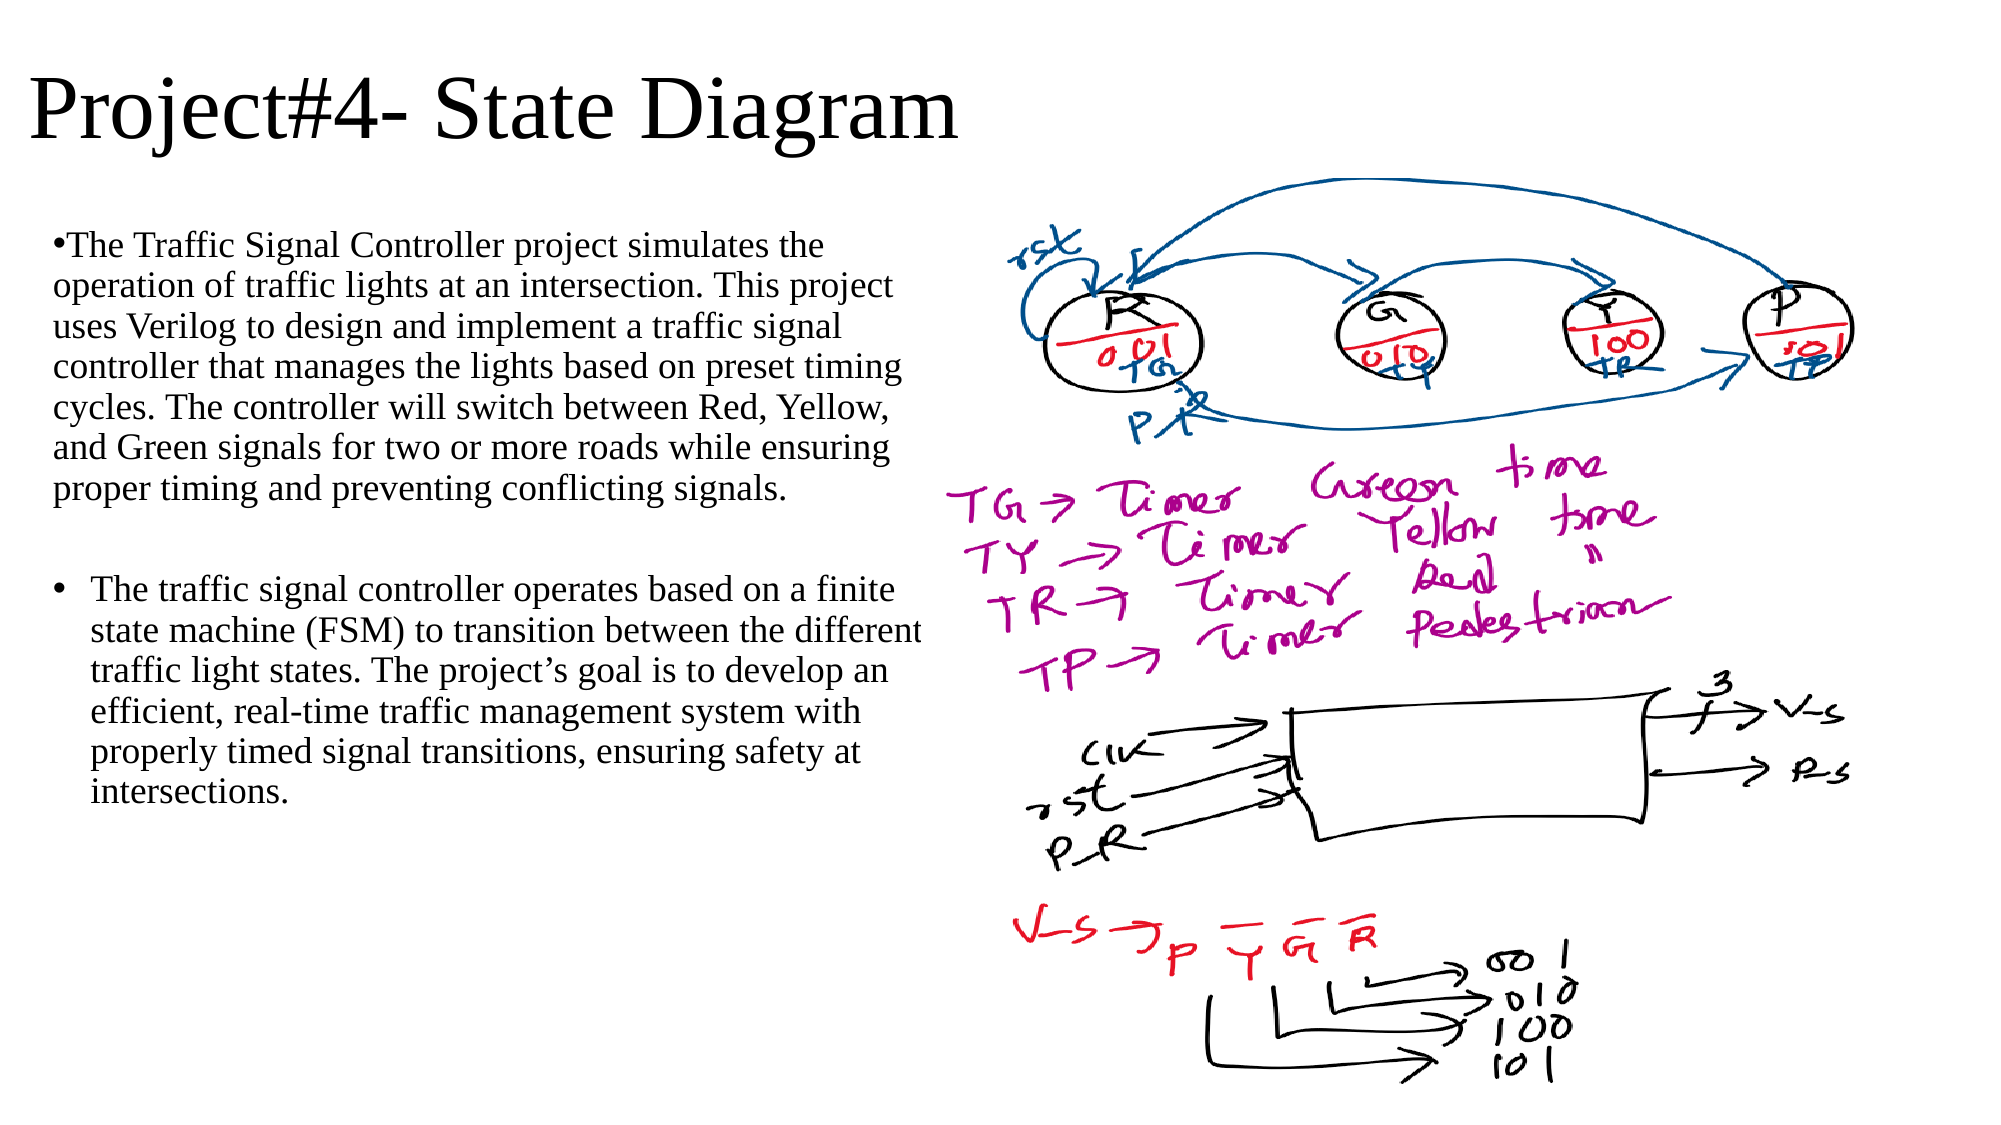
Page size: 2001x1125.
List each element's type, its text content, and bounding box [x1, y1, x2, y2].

picture [921, 178, 1987, 1119]
list The Traffic Signal Controller project simulates the operation of traffic lights at an intersection. This project uses Verilog to design and implement a traffic signal controller that manages the lights based on preset timing cycles. The controller will switch between Red, Yellow, and Green signals for two or more roads while ensuring proper timing and preventing conflicting signals. The traffic signal controller operates based on a finite state machine (FSM) to transition between the different traffic light states. The project’s goal is to develop an efficient, real-time traffic management system with properly timed signal transitions, ensuring safety at intersections. [37, 217, 921, 932]
title Project#4- State Diagram [13, 0, 1739, 218]
